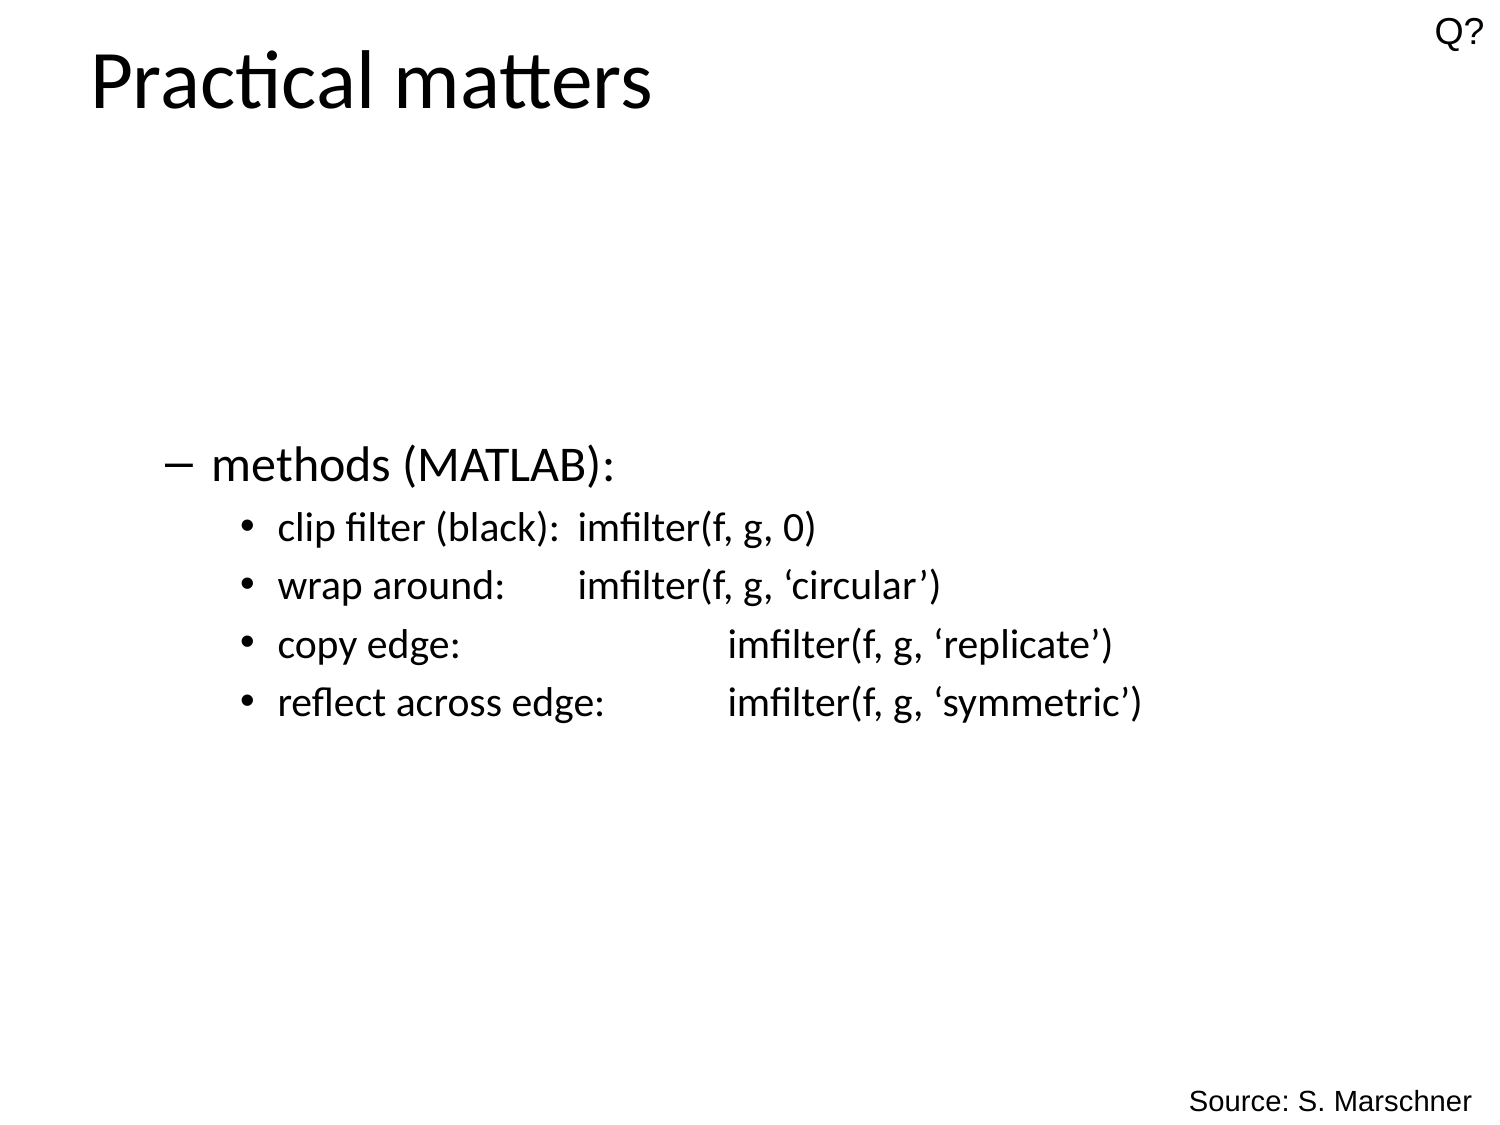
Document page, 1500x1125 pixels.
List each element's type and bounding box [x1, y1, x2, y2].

list [74, 174, 1426, 1026]
text_box [1419, 0, 1500, 60]
text_box [1174, 1074, 1488, 1125]
title [74, 0, 1426, 151]
